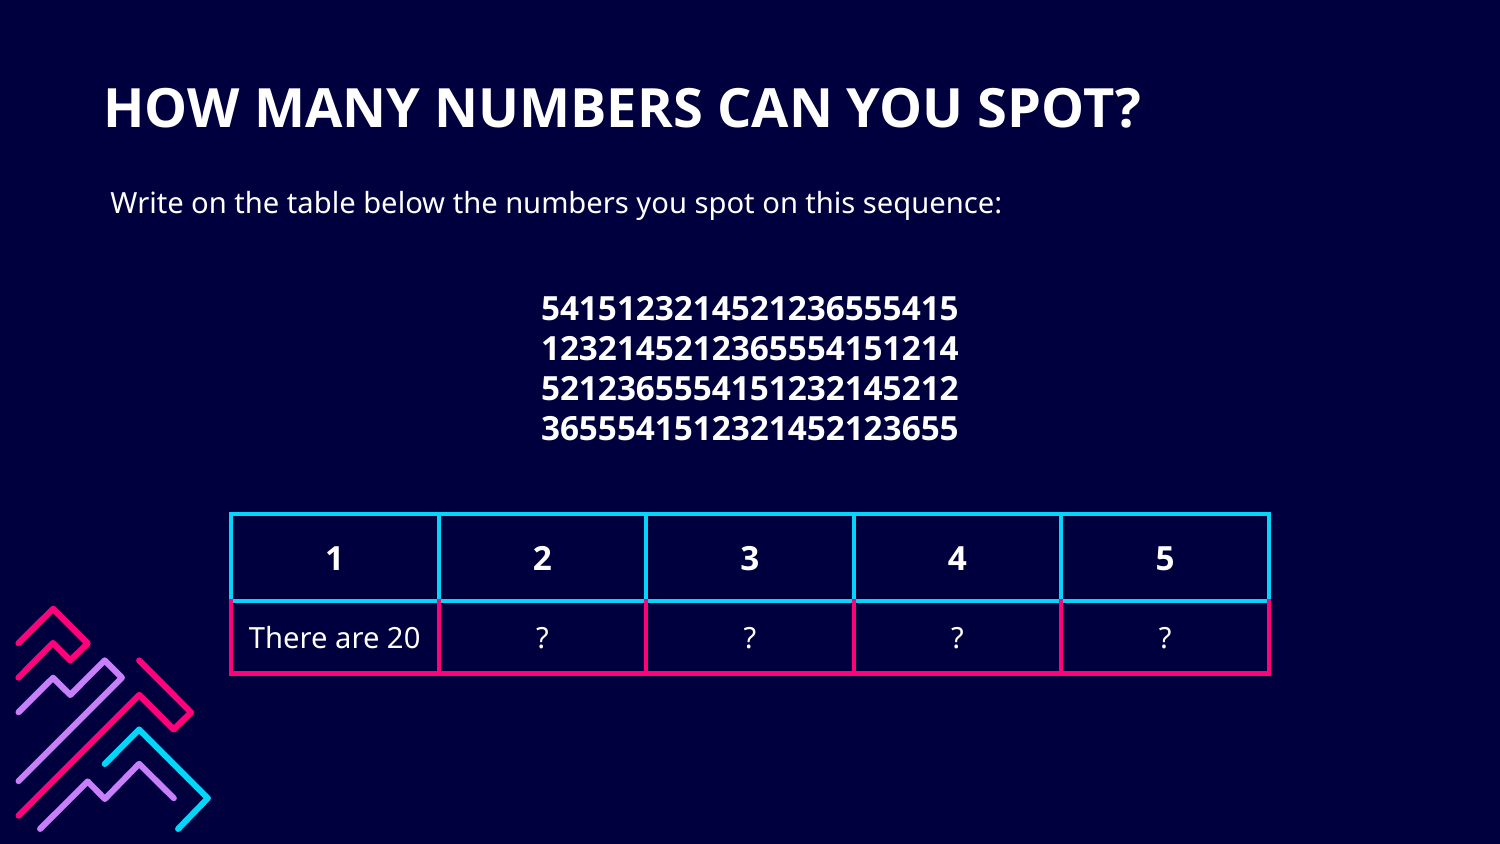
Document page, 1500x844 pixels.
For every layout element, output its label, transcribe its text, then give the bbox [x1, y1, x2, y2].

table_header 5 [1063, 516, 1267, 599]
table_header 4 [856, 516, 1059, 599]
table_header 2 [441, 516, 644, 599]
table_cell ? [648, 603, 852, 671]
table_cell ? [1063, 603, 1267, 671]
table_cell There are 20 [233, 603, 437, 671]
table_header 1 [233, 516, 437, 599]
text_box 5415123214521236555415123214521236555415121452123655541512321452123655541512321452123655 [523, 272, 976, 447]
table_header 3 [648, 516, 852, 599]
text_box Write on the table below the numbers you spot on this sequence: [95, 169, 1256, 240]
title HOW MANY NUMBERS CAN YOU SPOT? [88, 58, 1412, 136]
table_cell ? [856, 603, 1059, 671]
table_cell ? [441, 603, 644, 671]
